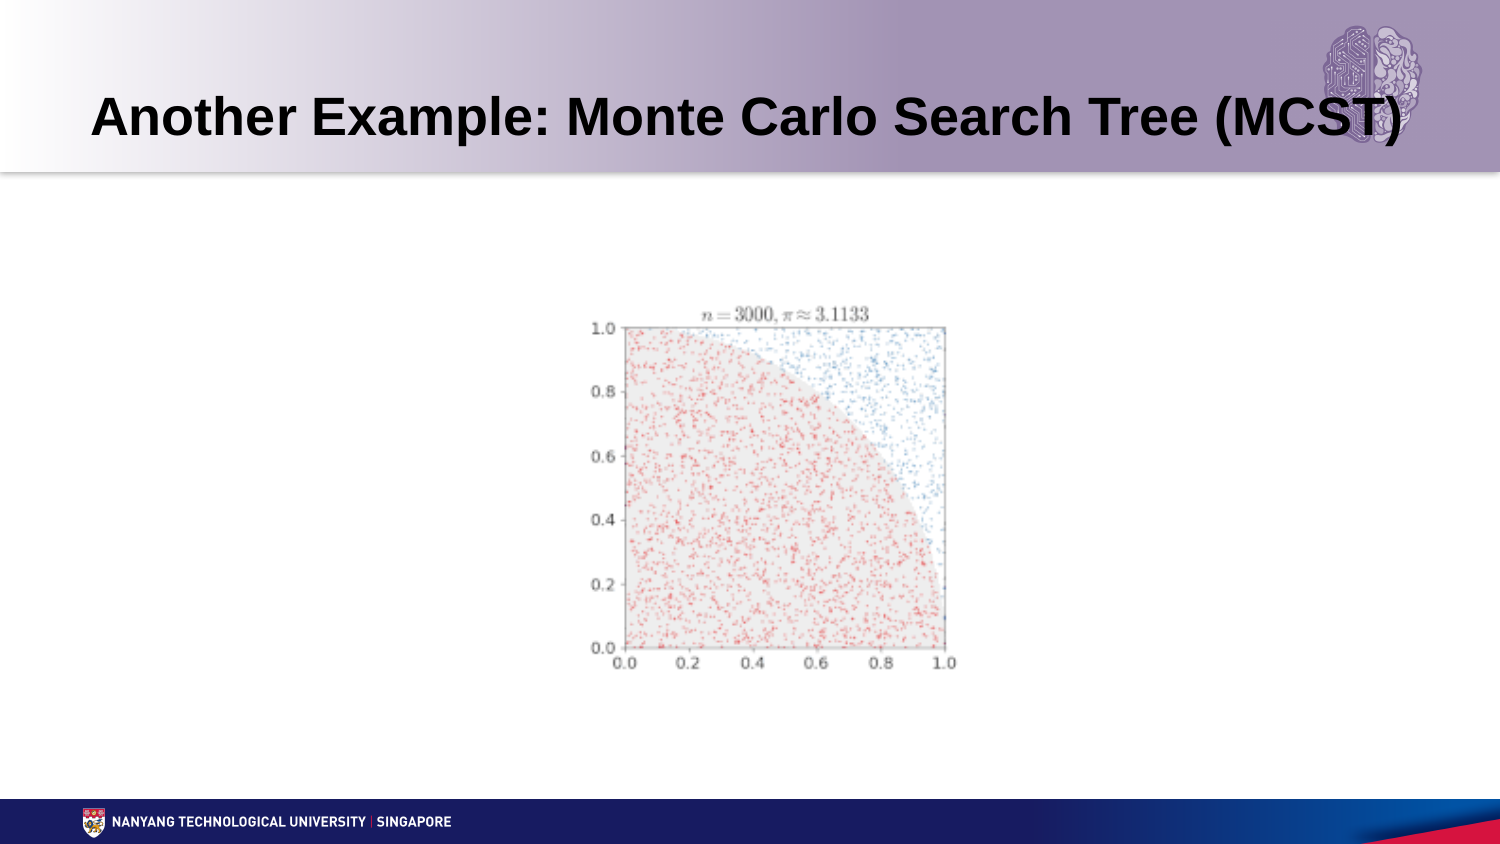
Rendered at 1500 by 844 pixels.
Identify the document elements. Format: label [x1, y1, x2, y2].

title [75, 69, 1425, 159]
picture [571, 278, 988, 695]
picture [0, 799, 1500, 844]
